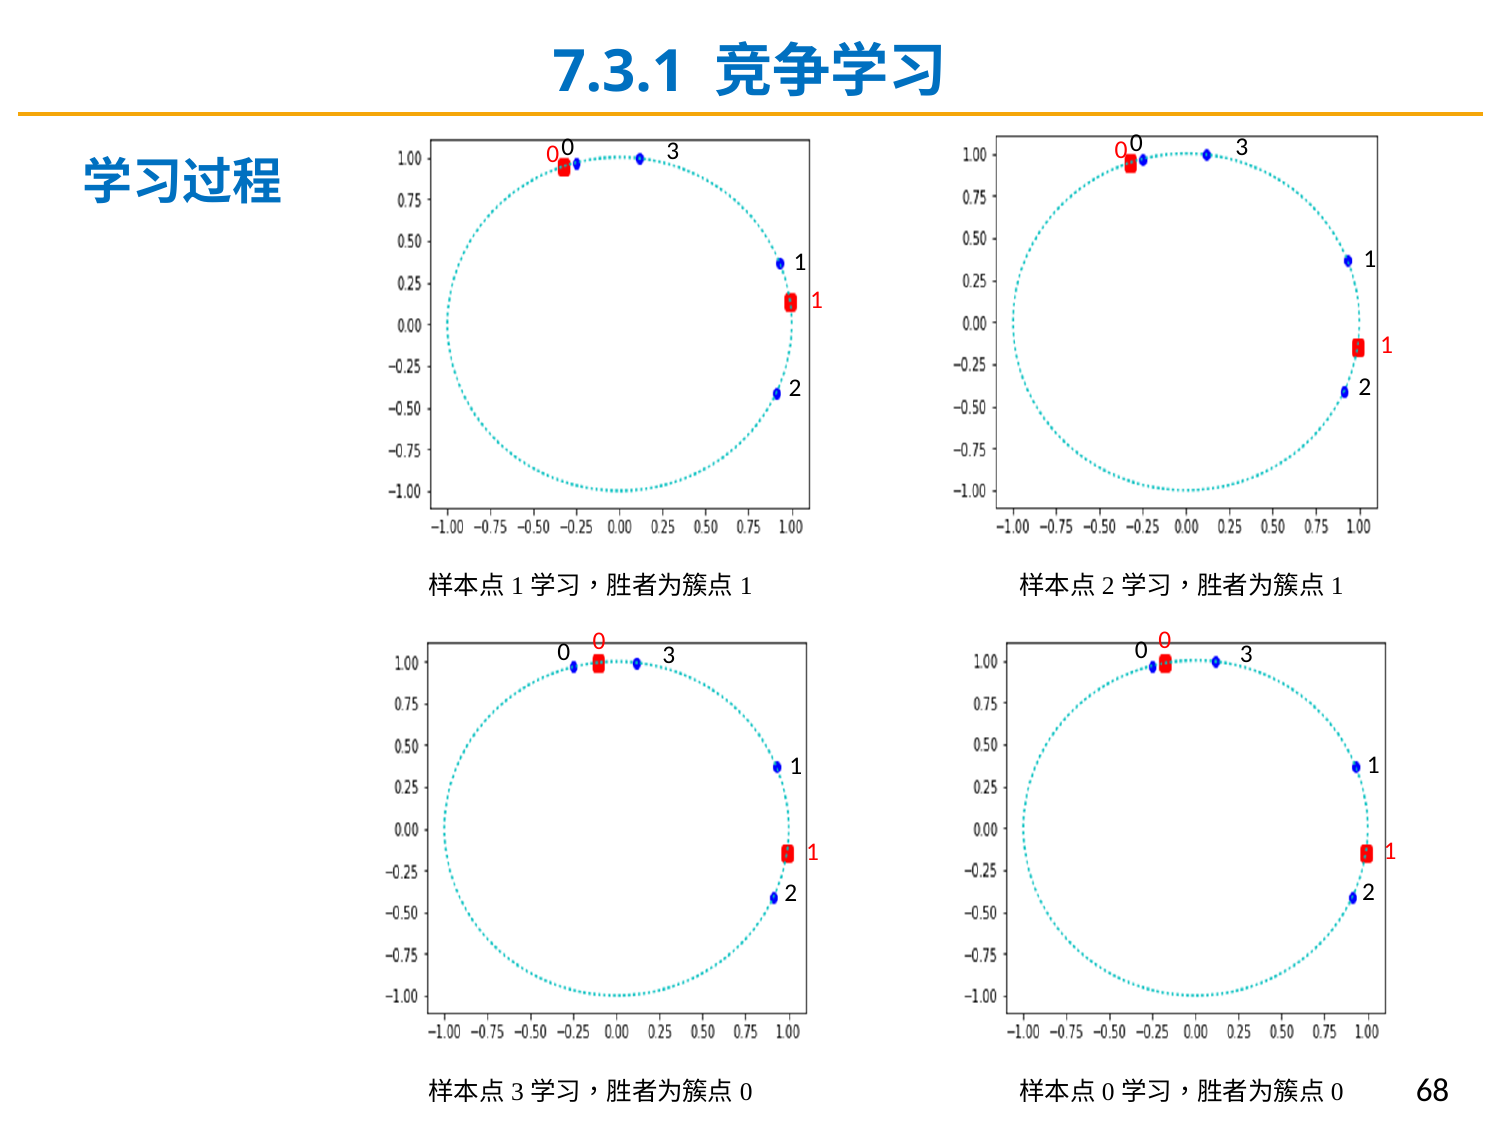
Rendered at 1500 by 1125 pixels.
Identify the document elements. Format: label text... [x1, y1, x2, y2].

text_box 学习过程 [67, 111, 298, 1059]
picture [299, 111, 1480, 1125]
text_box 7.3.1 竞争学习 [0, 25, 1500, 111]
